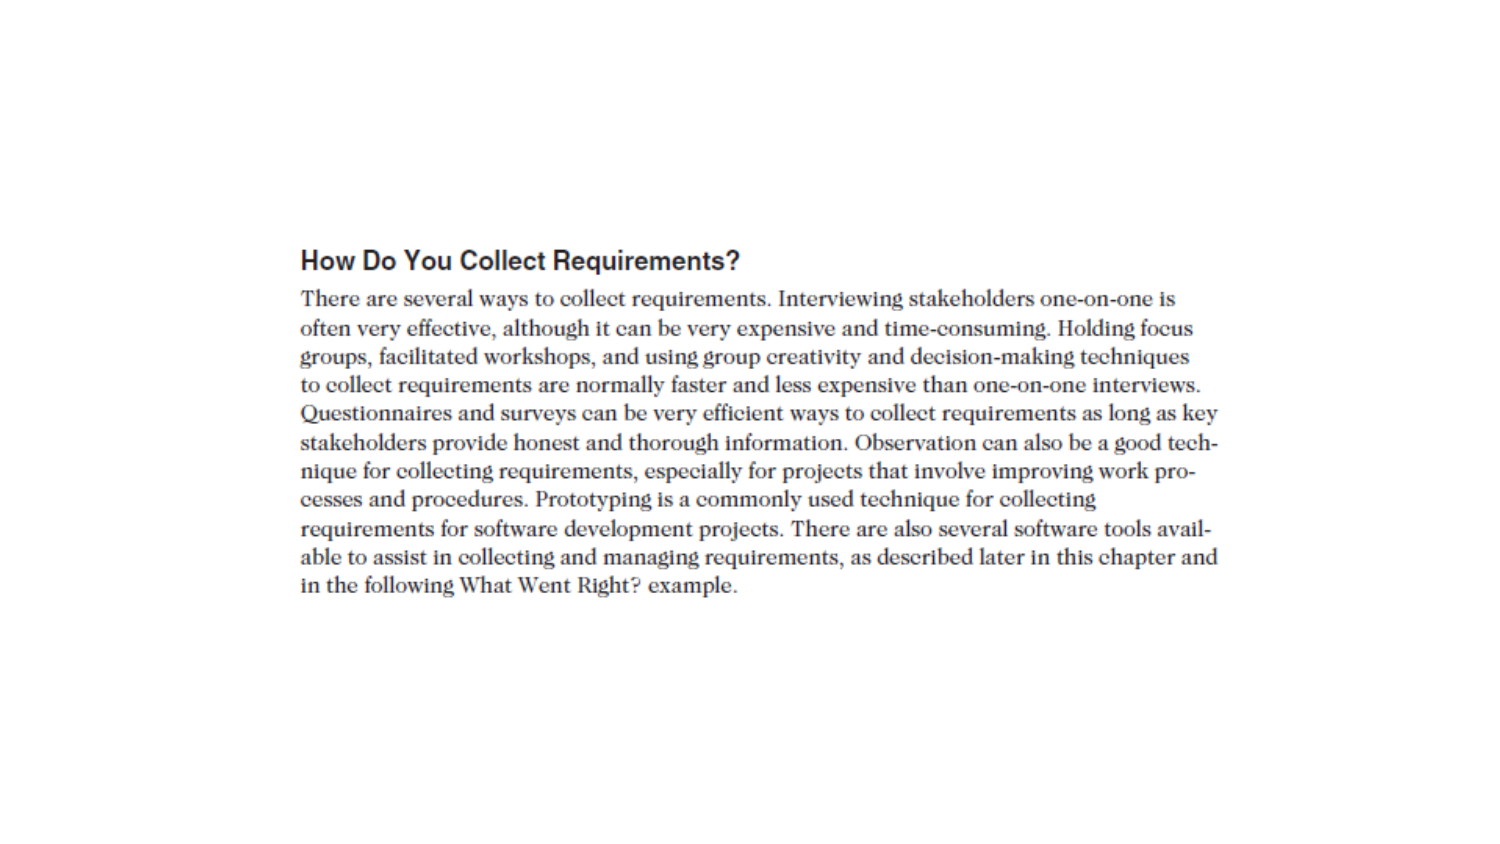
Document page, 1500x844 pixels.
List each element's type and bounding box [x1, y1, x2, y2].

picture [262, 239, 1238, 605]
